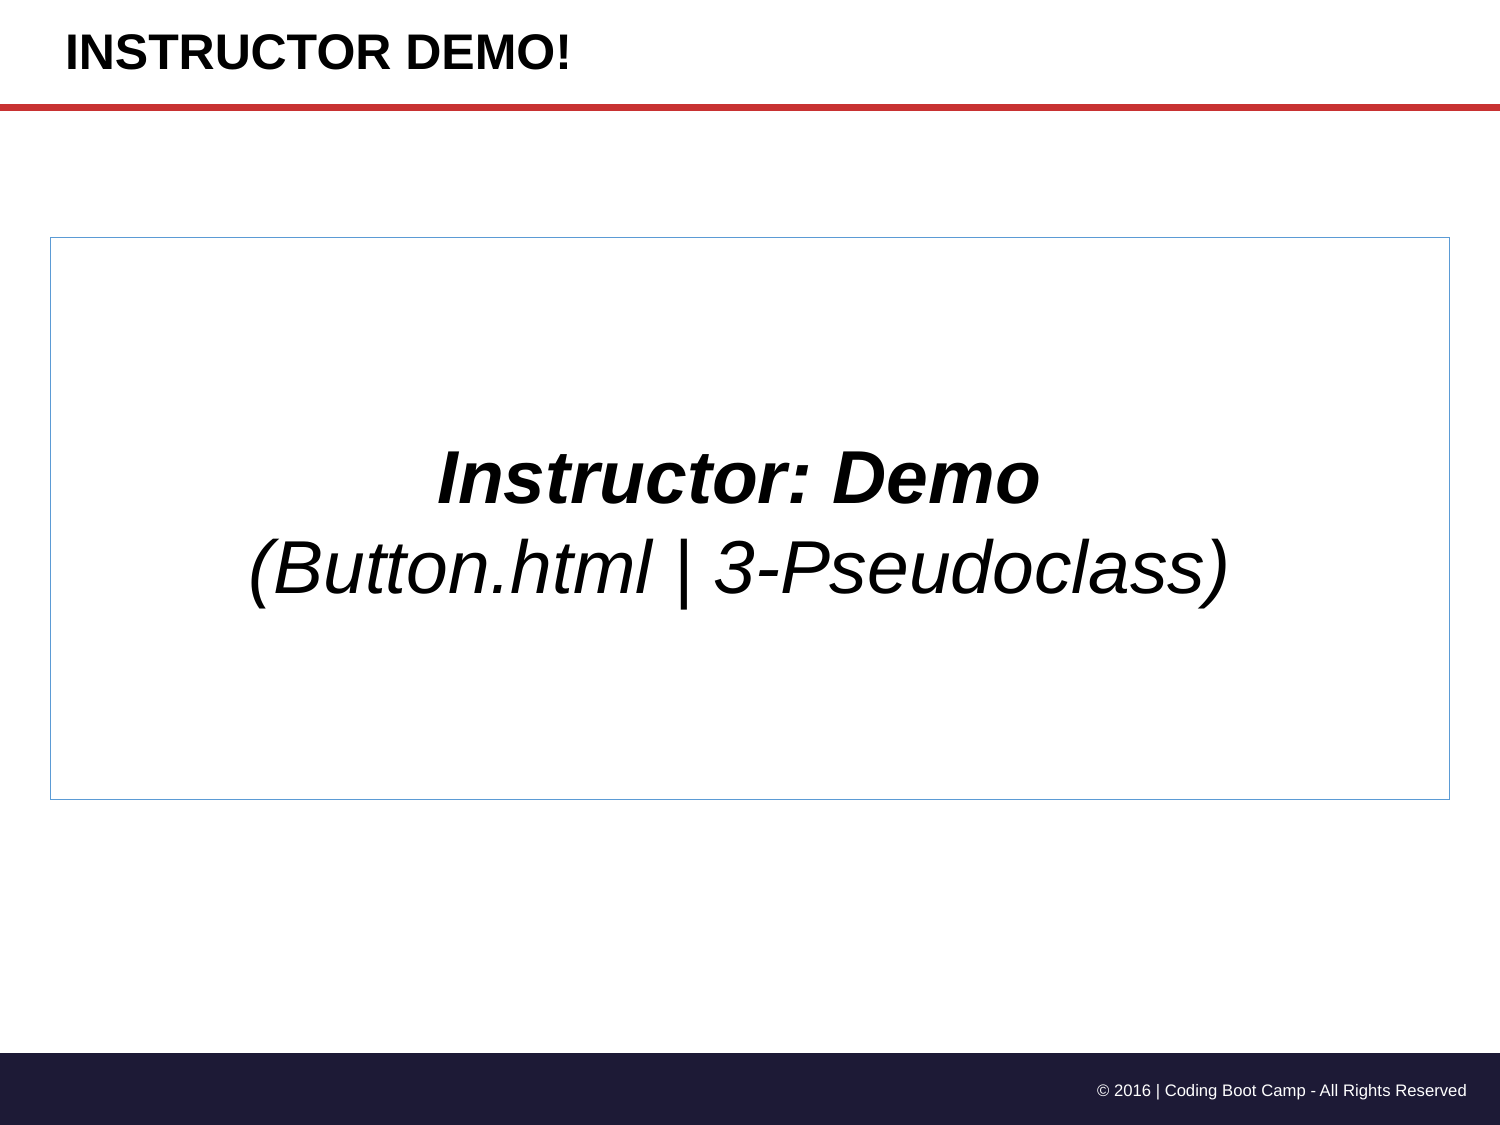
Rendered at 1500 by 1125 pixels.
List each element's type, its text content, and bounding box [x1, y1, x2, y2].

title INSTRUCTOR DEMO! [50, 0, 948, 108]
text_box Instructor: Demo (Button.html | 3-Pseudoclass) [50, 237, 1450, 800]
